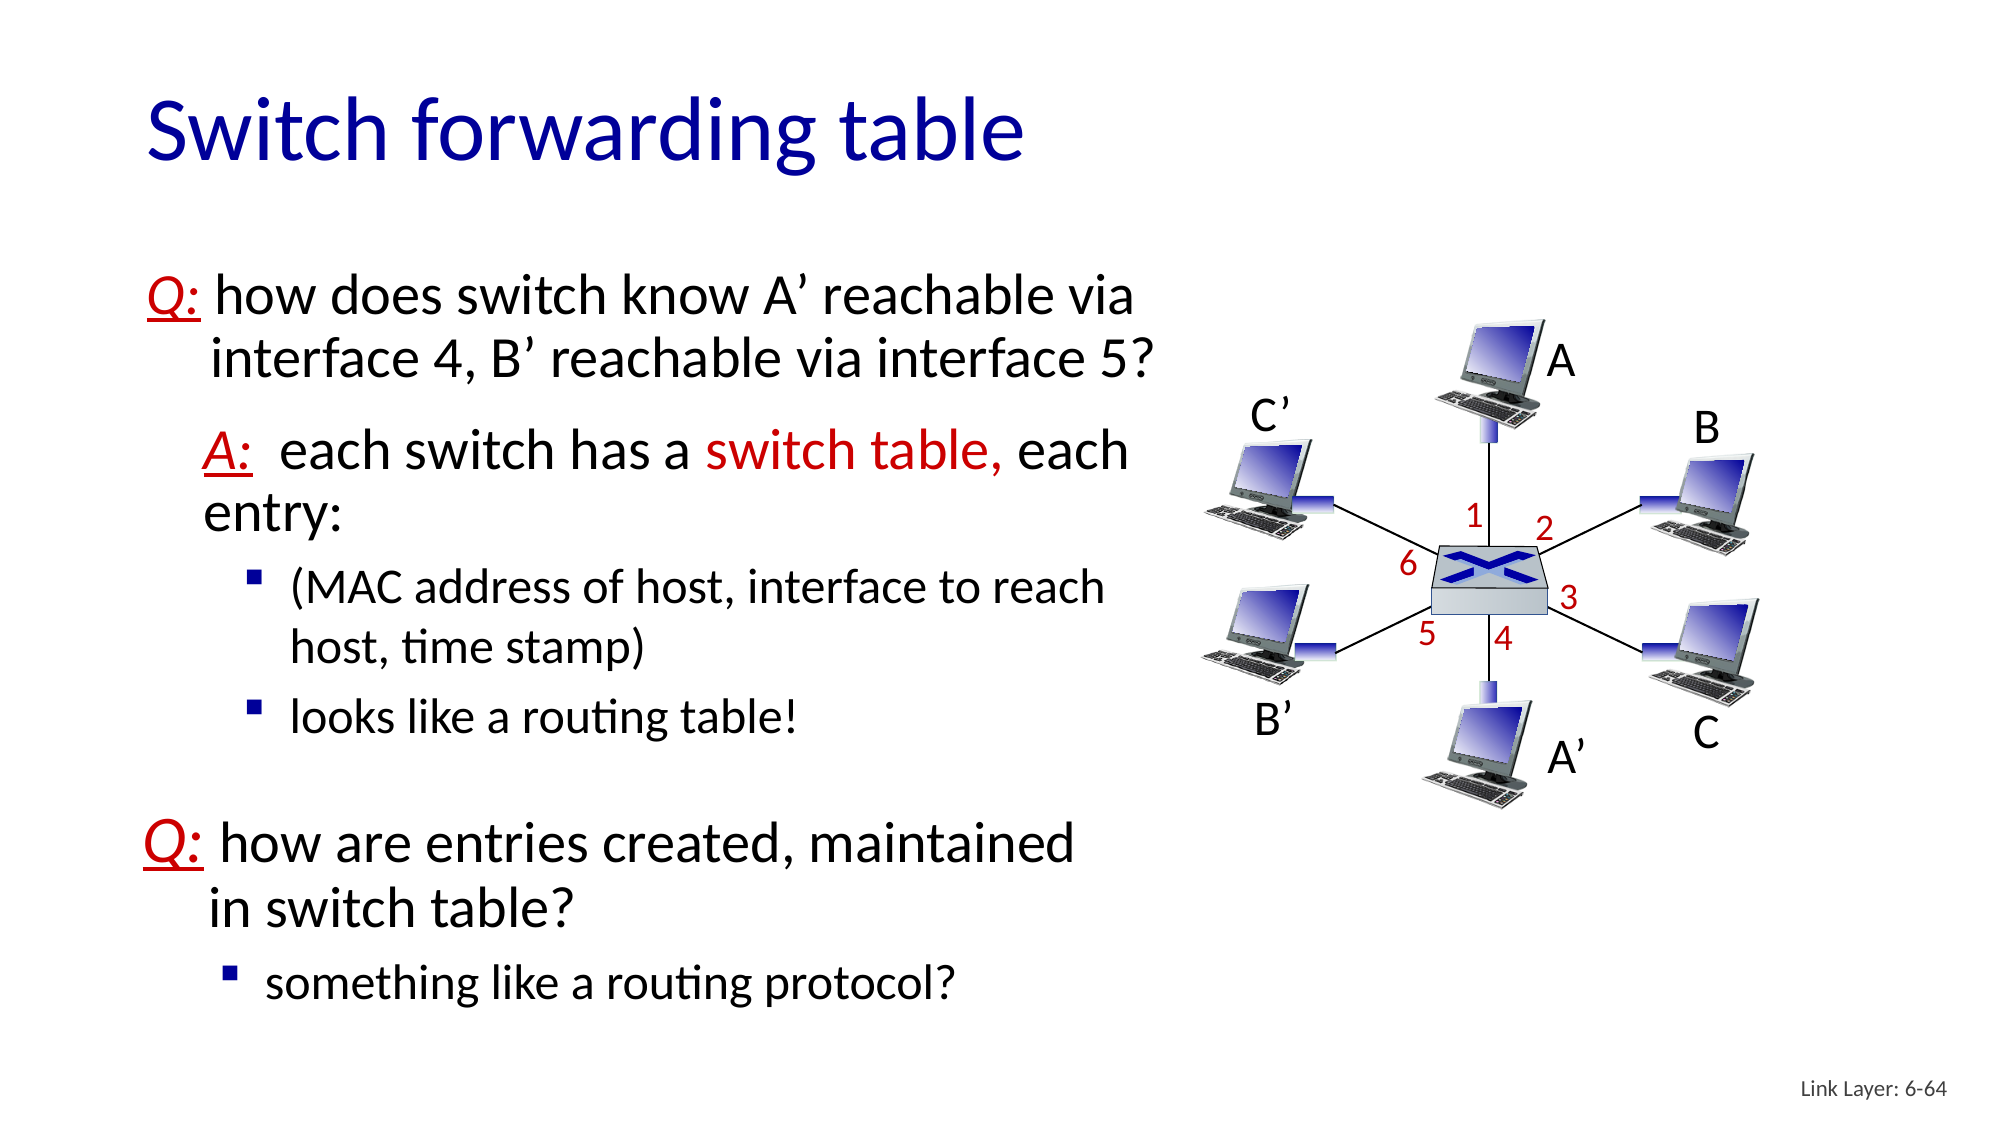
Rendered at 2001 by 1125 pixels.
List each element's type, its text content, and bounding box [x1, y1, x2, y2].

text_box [1174, 314, 1762, 818]
text_box A: each switch has a switch table, each entry: (MAC address of host, interface to reach host, time stamp) looks like a routing table! [189, 411, 1156, 761]
text_box Q: how does switch know A’ reachable via interface 4, B’ reachable via interface 5? [129, 256, 1272, 482]
slide_number Link Layer: 6- [1512, 1056, 1963, 1117]
text_box Q: how are entries created, maintained in switch table? something like a routing protocol? [118, 797, 1119, 1075]
title Switch forwarding table [131, 57, 1857, 205]
